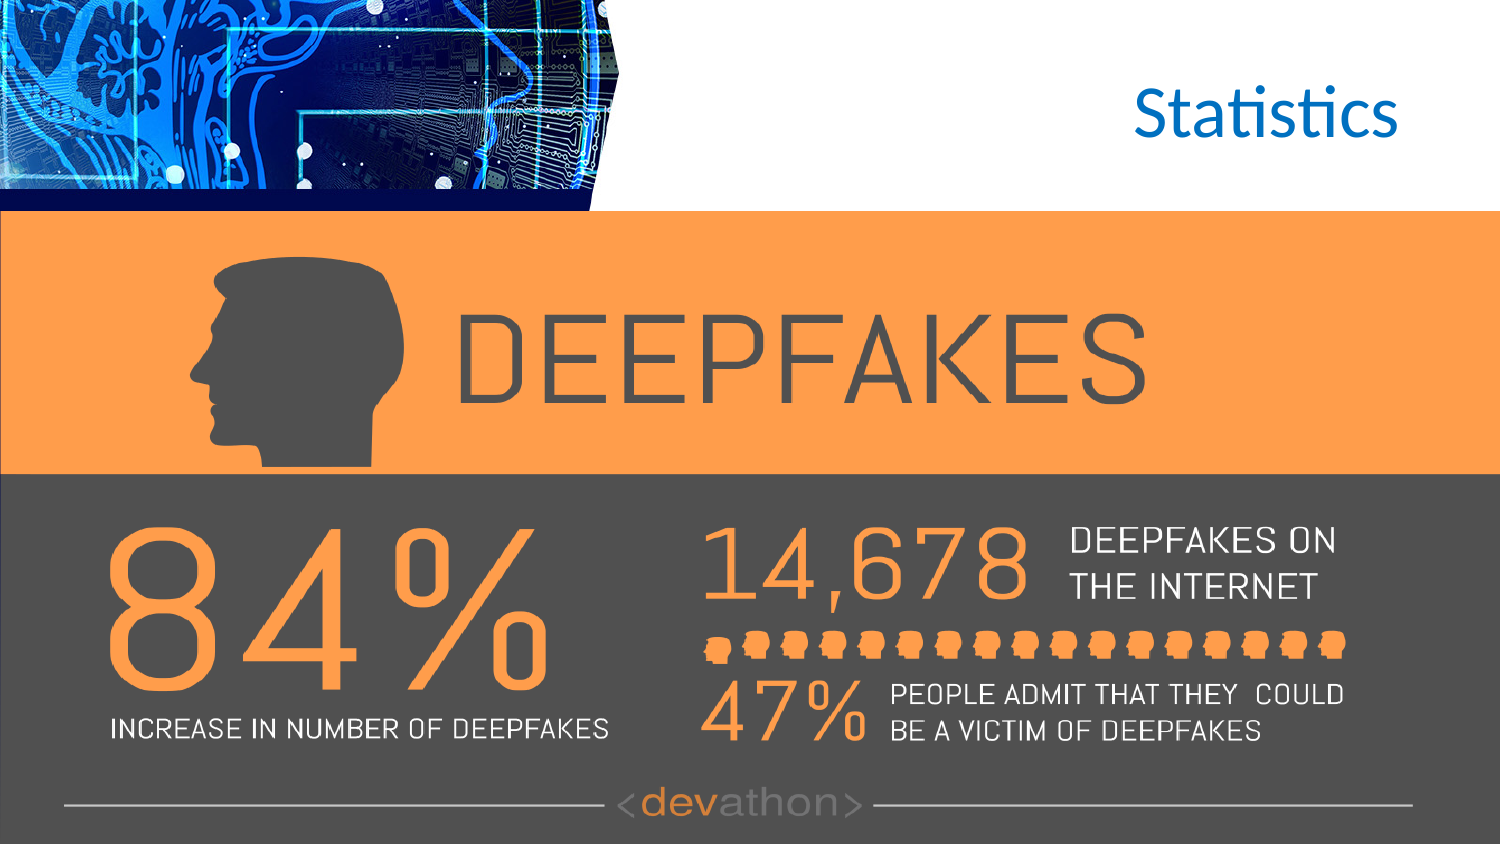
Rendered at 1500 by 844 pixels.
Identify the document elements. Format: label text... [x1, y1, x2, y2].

title Statistics [87, 44, 1416, 170]
picture [150, 170, 164, 179]
picture [0, 0, 1500, 844]
